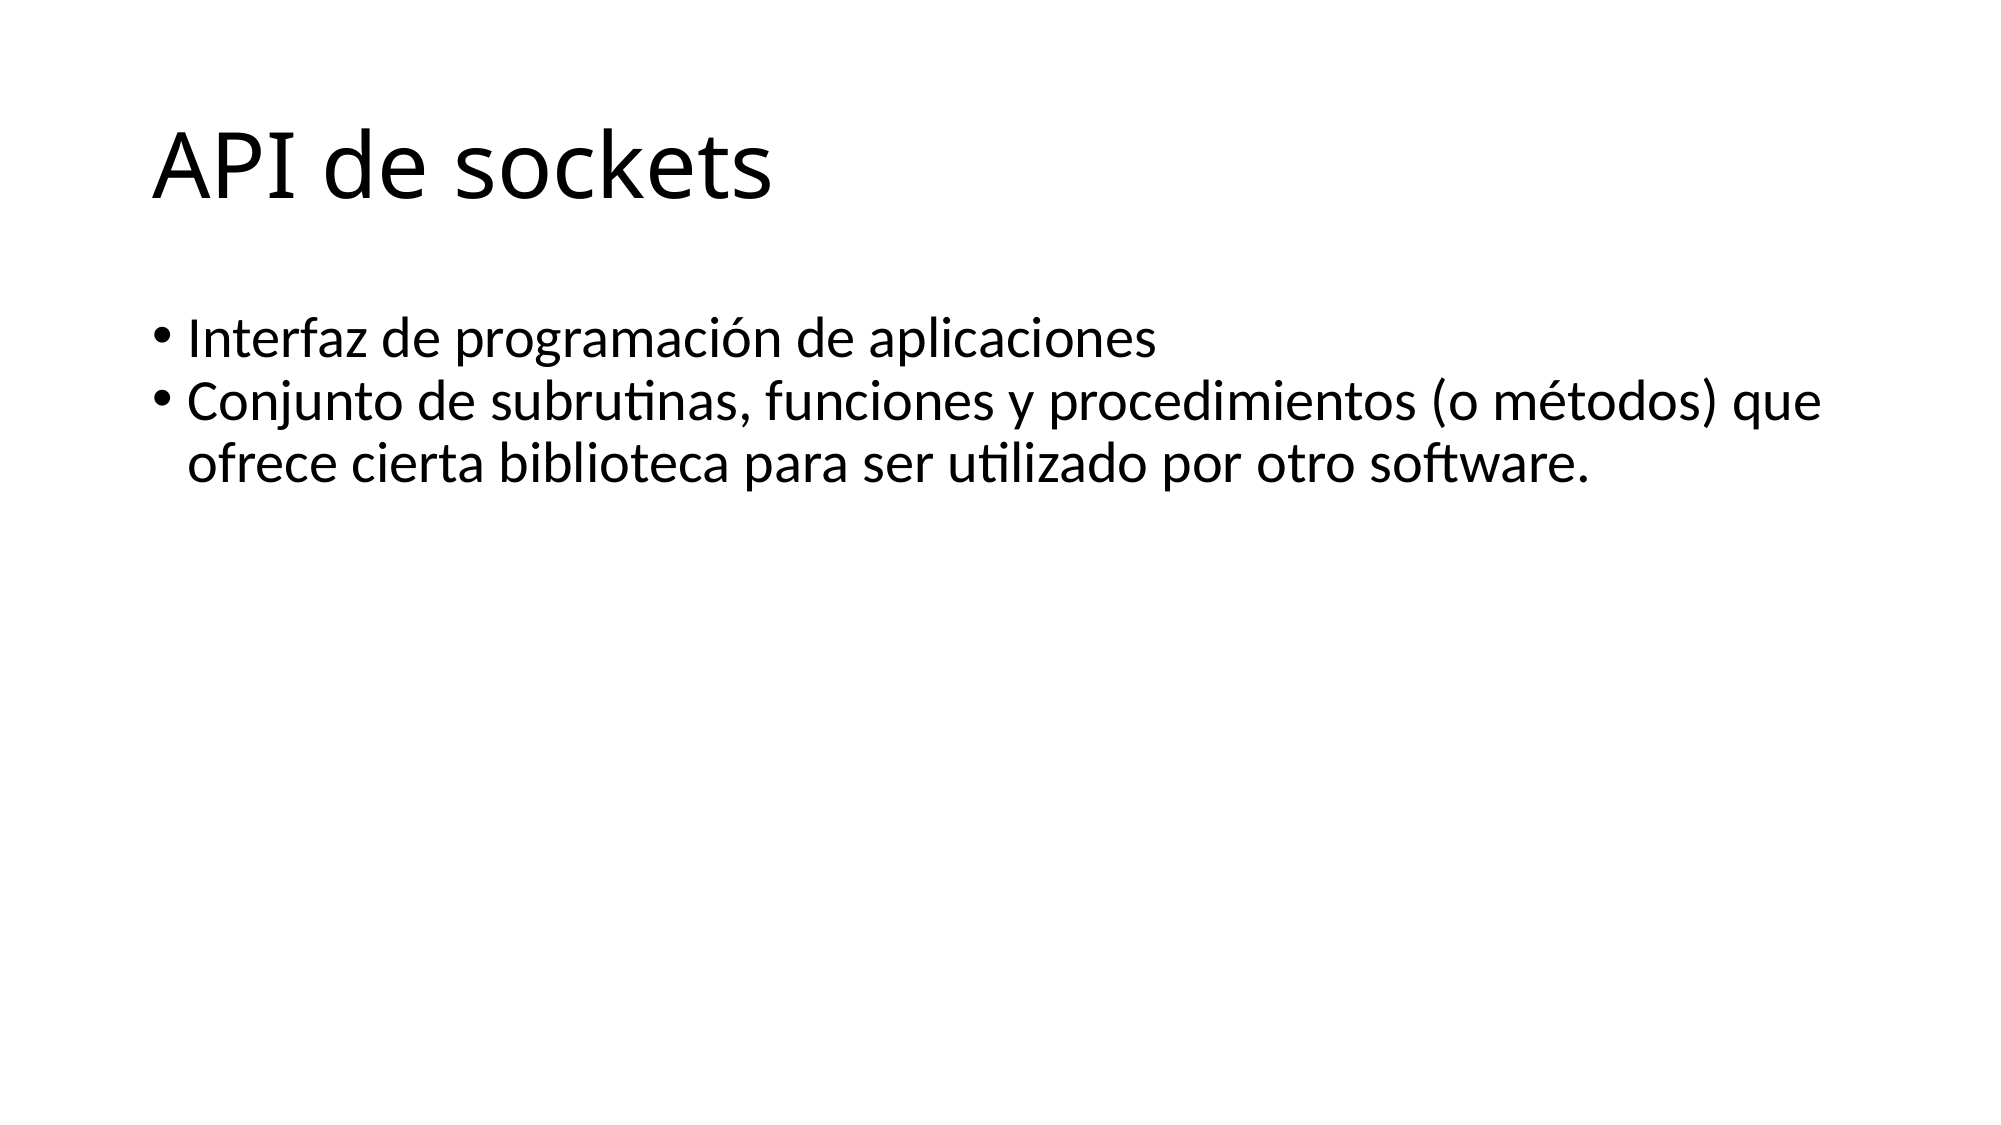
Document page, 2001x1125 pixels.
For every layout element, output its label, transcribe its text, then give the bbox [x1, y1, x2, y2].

text_box Interfaz de programación de aplicaciones Conjunto de subrutinas, funciones y procedimientos (o métodos) que ofrece cierta biblioteca para ser utilizado por otro software. [137, 299, 1863, 1013]
text_box API de sockets [137, 59, 1863, 278]
